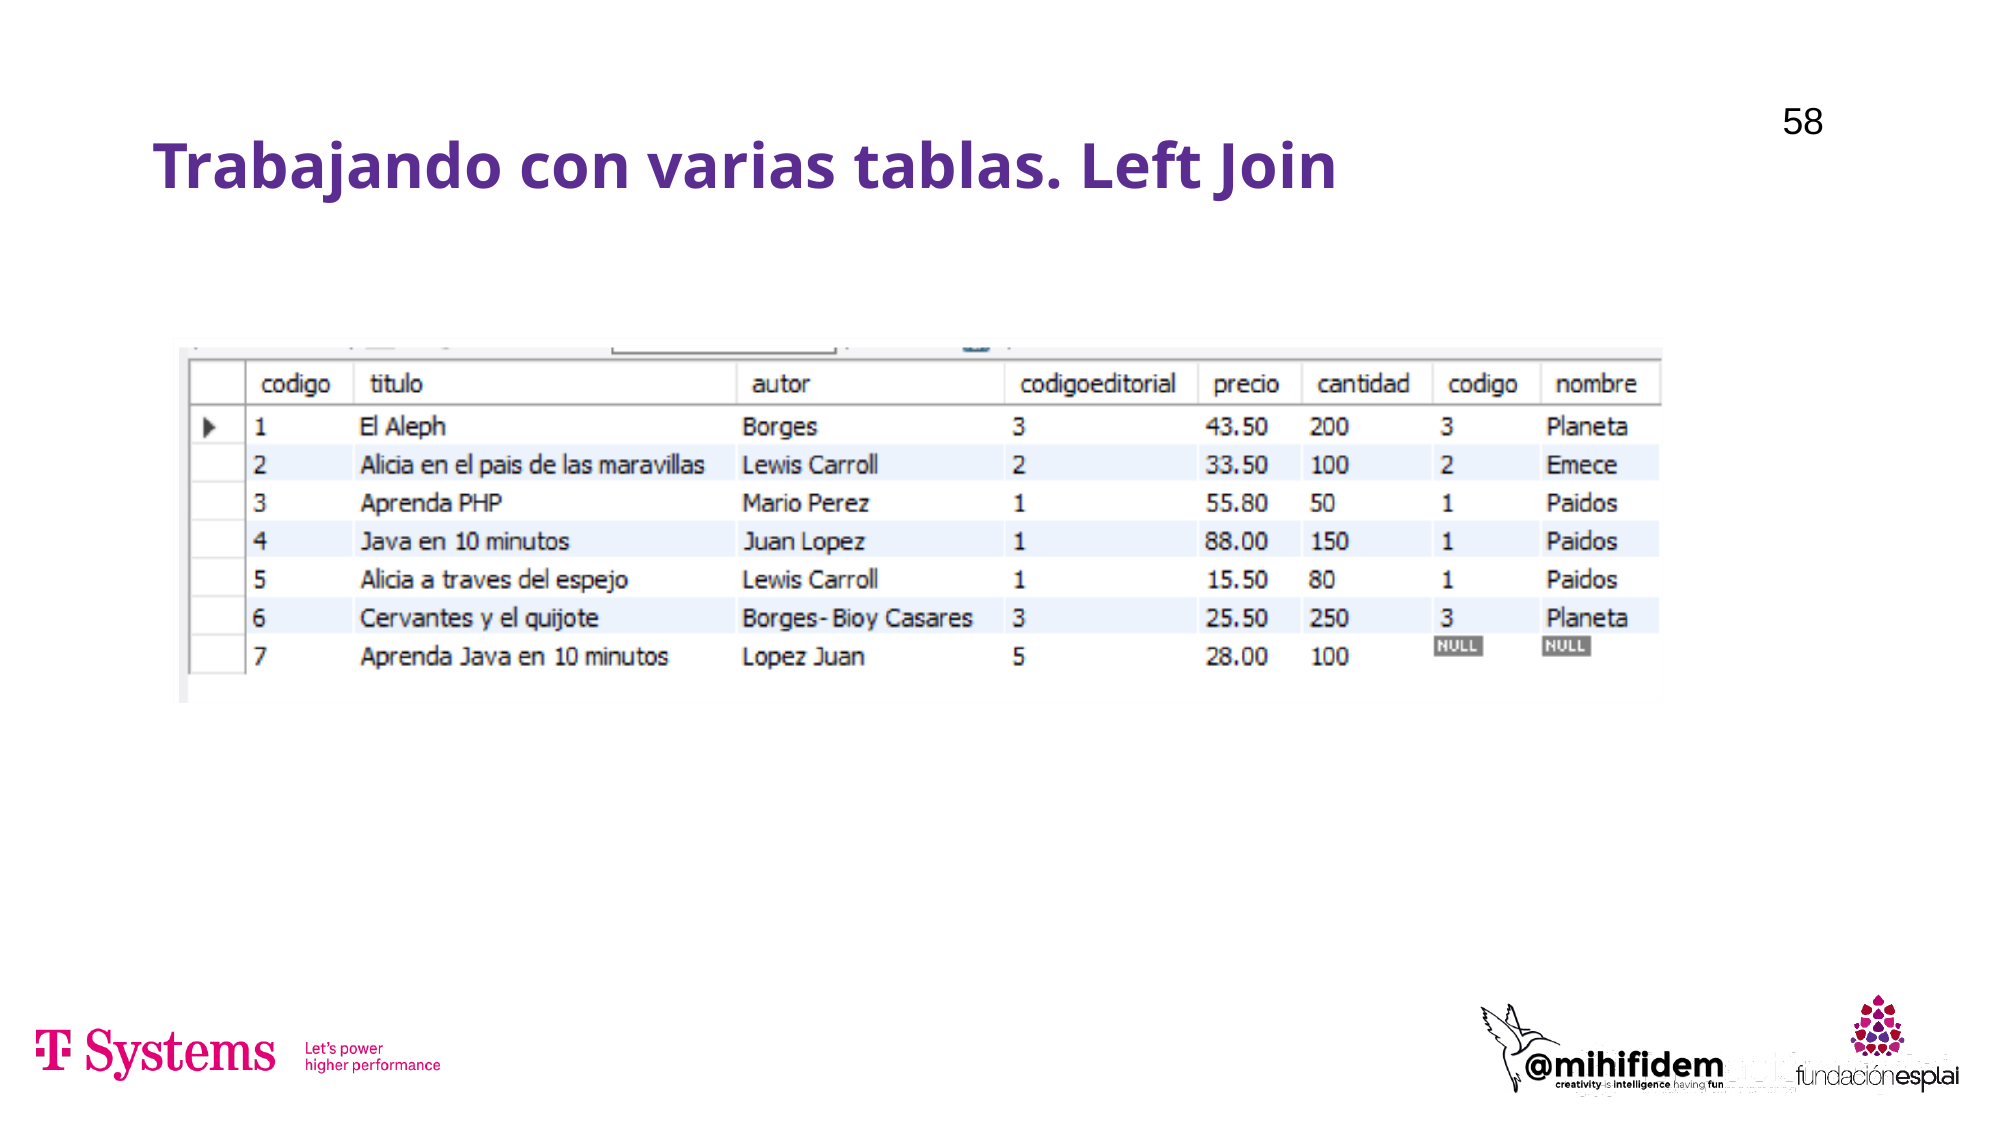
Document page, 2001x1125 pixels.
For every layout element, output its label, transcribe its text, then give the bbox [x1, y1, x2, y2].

text_box 58 [1767, 89, 1863, 150]
picture [36, 1027, 440, 1081]
text_box Trabajando con varias tablas. Left Join [137, 59, 1863, 278]
picture [172, 337, 1664, 704]
picture [1472, 986, 1965, 1103]
